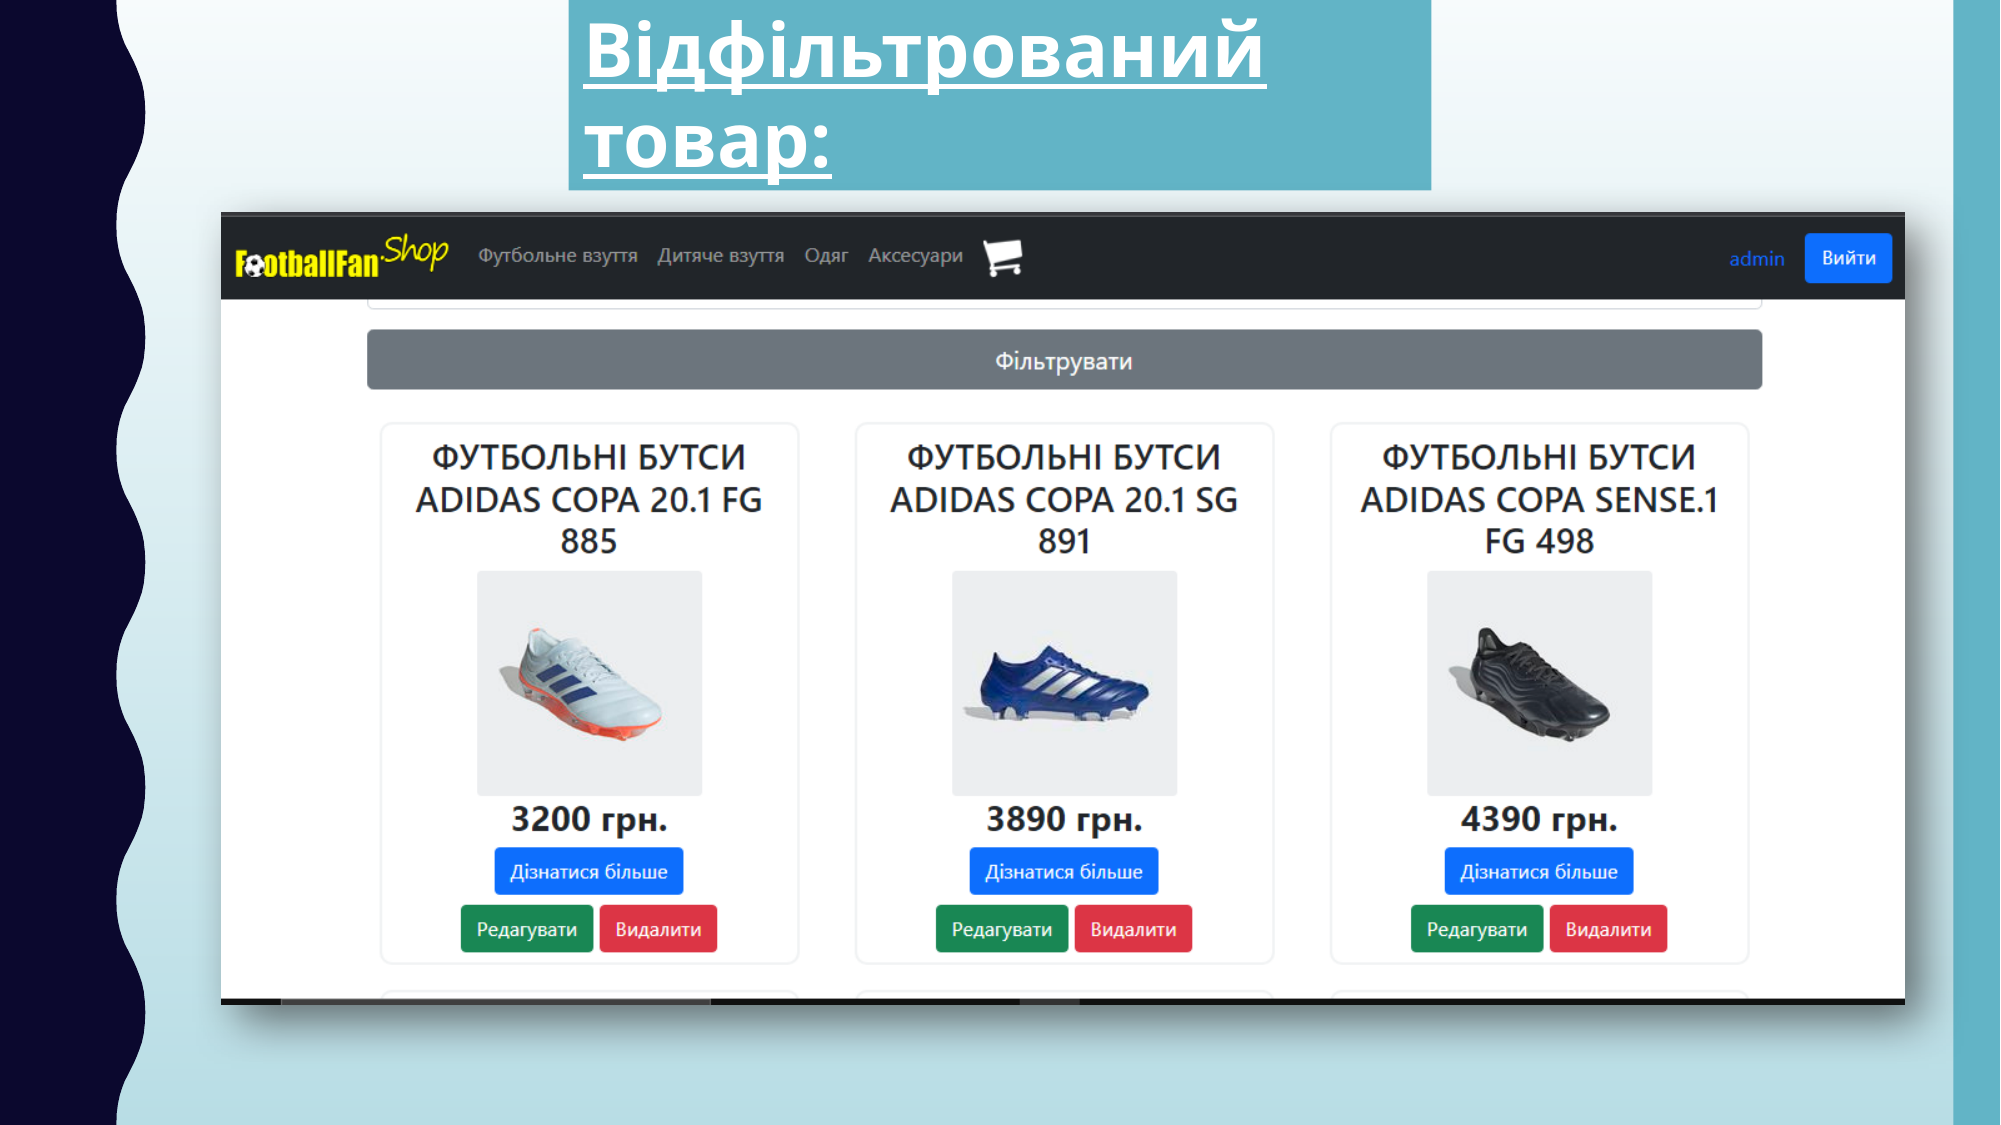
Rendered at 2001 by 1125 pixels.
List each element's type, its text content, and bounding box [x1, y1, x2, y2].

picture [221, 212, 1905, 1005]
text_box Відфільтрований товар: [567, 0, 1432, 191]
